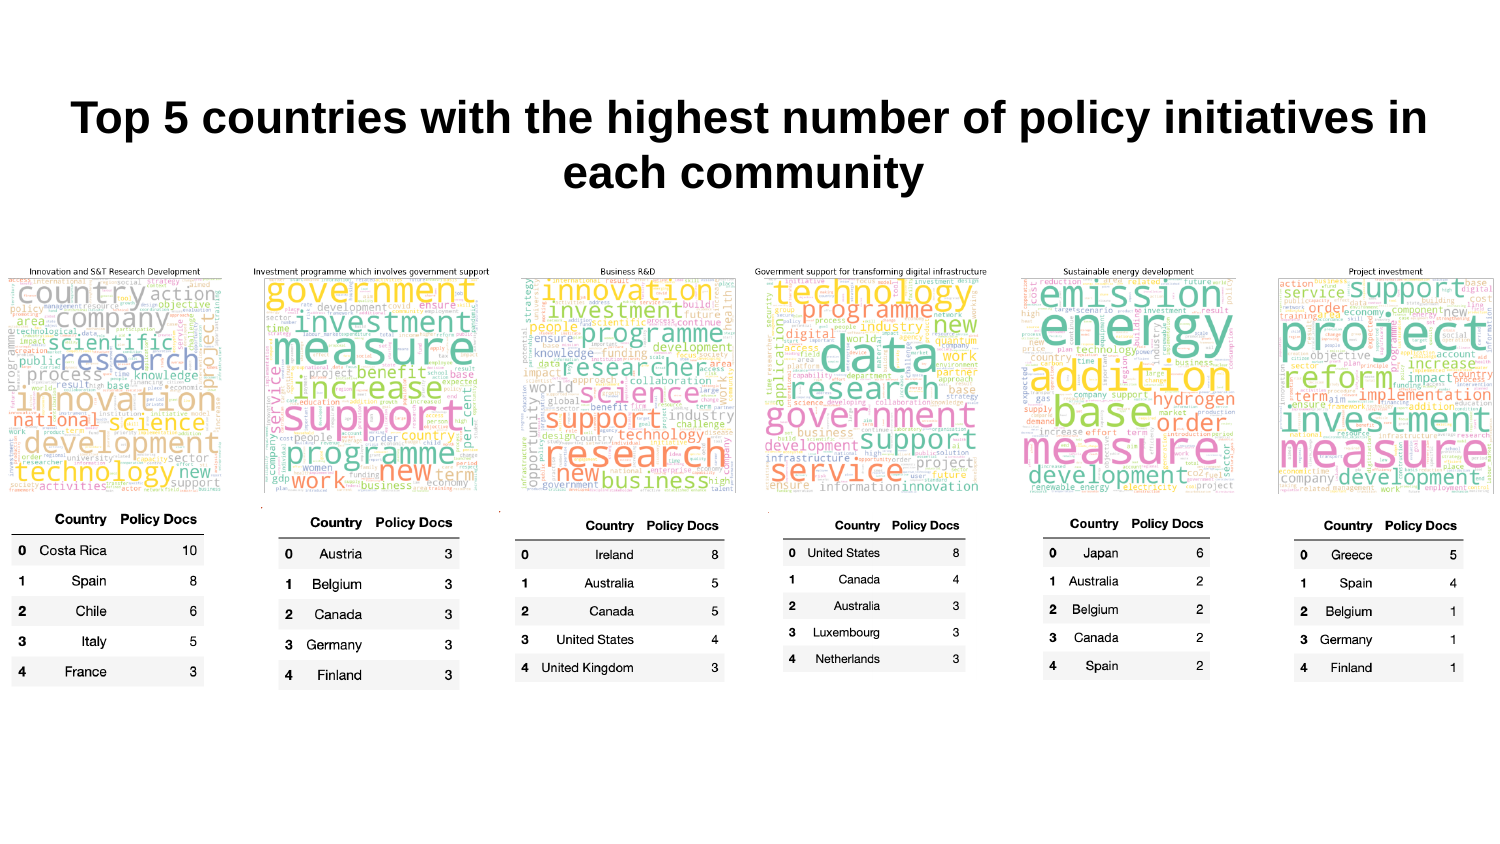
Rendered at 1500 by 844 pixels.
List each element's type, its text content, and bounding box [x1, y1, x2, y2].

title Top 5 countries with the highest number of policy initiatives in each community [51, 72, 1449, 262]
picture [768, 512, 978, 681]
picture [1282, 509, 1476, 689]
picture [260, 507, 483, 699]
picture [1031, 508, 1225, 688]
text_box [3, 263, 1497, 498]
picture [0, 507, 222, 699]
picture [499, 511, 752, 690]
